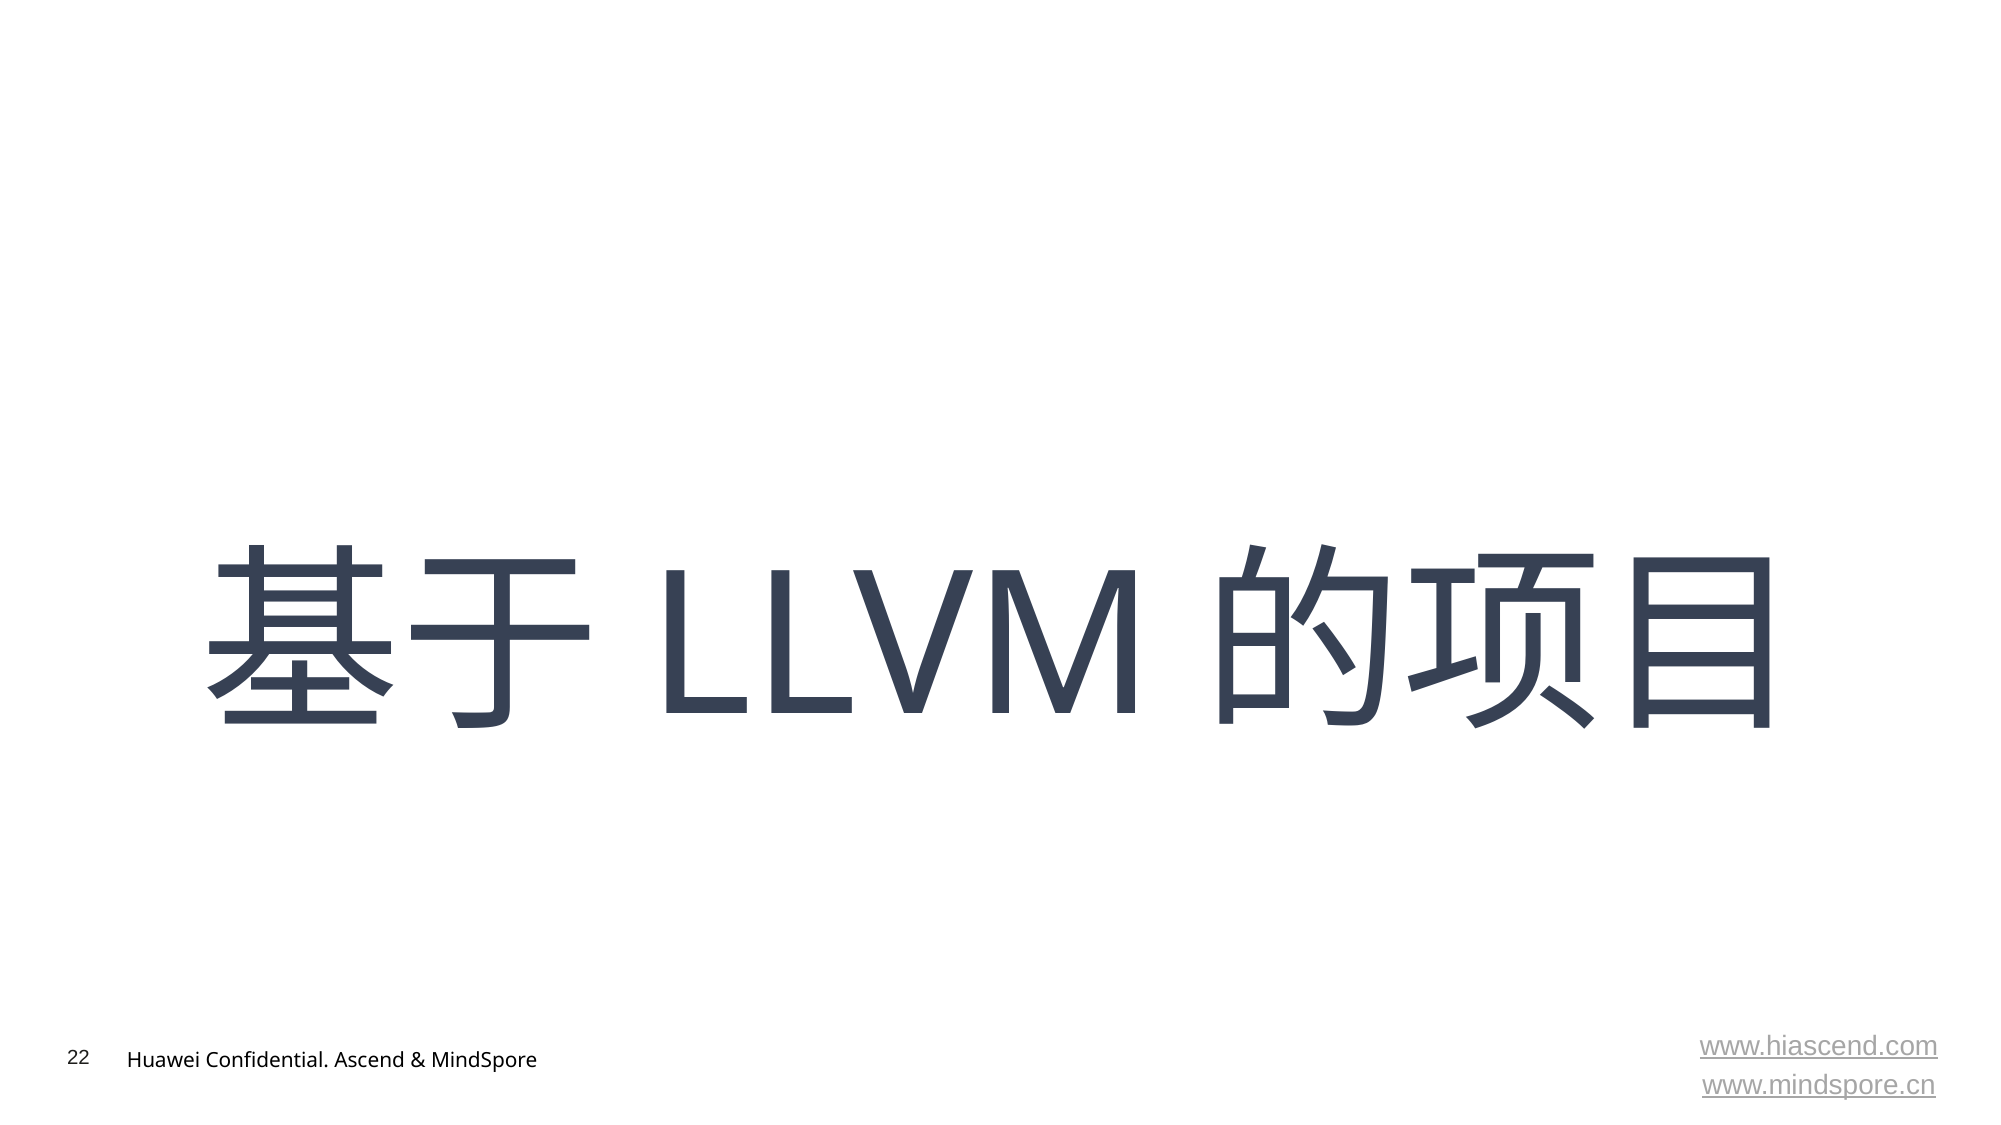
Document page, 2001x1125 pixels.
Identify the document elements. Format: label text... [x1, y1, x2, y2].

list 基于LLVM的项目 [102, 231, 1901, 988]
